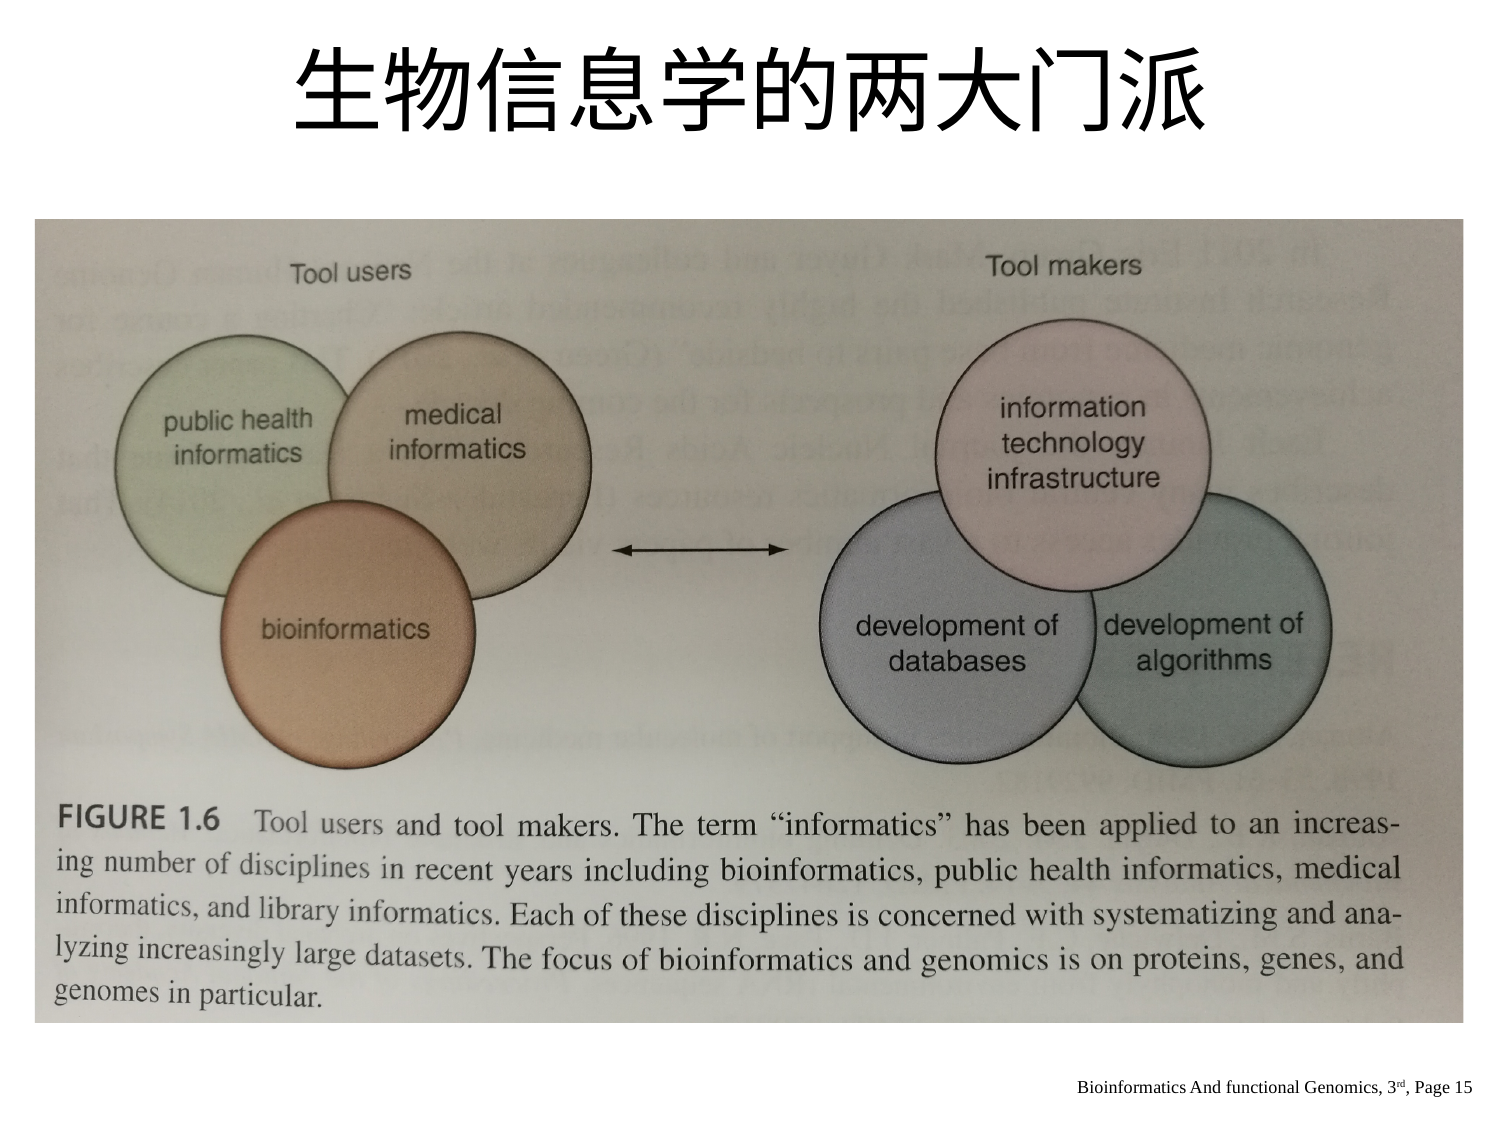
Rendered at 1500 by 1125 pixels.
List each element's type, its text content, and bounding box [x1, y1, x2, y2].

text_box Bioinformatics And functional Genomics, 3rd, Page 15 [1155, 1067, 1500, 1125]
title 生物信息学的两大门派 [75, 21, 342, 155]
title 生物信息学的两大门派 [1155, 21, 1425, 155]
picture [36, 0, 1462, 1125]
